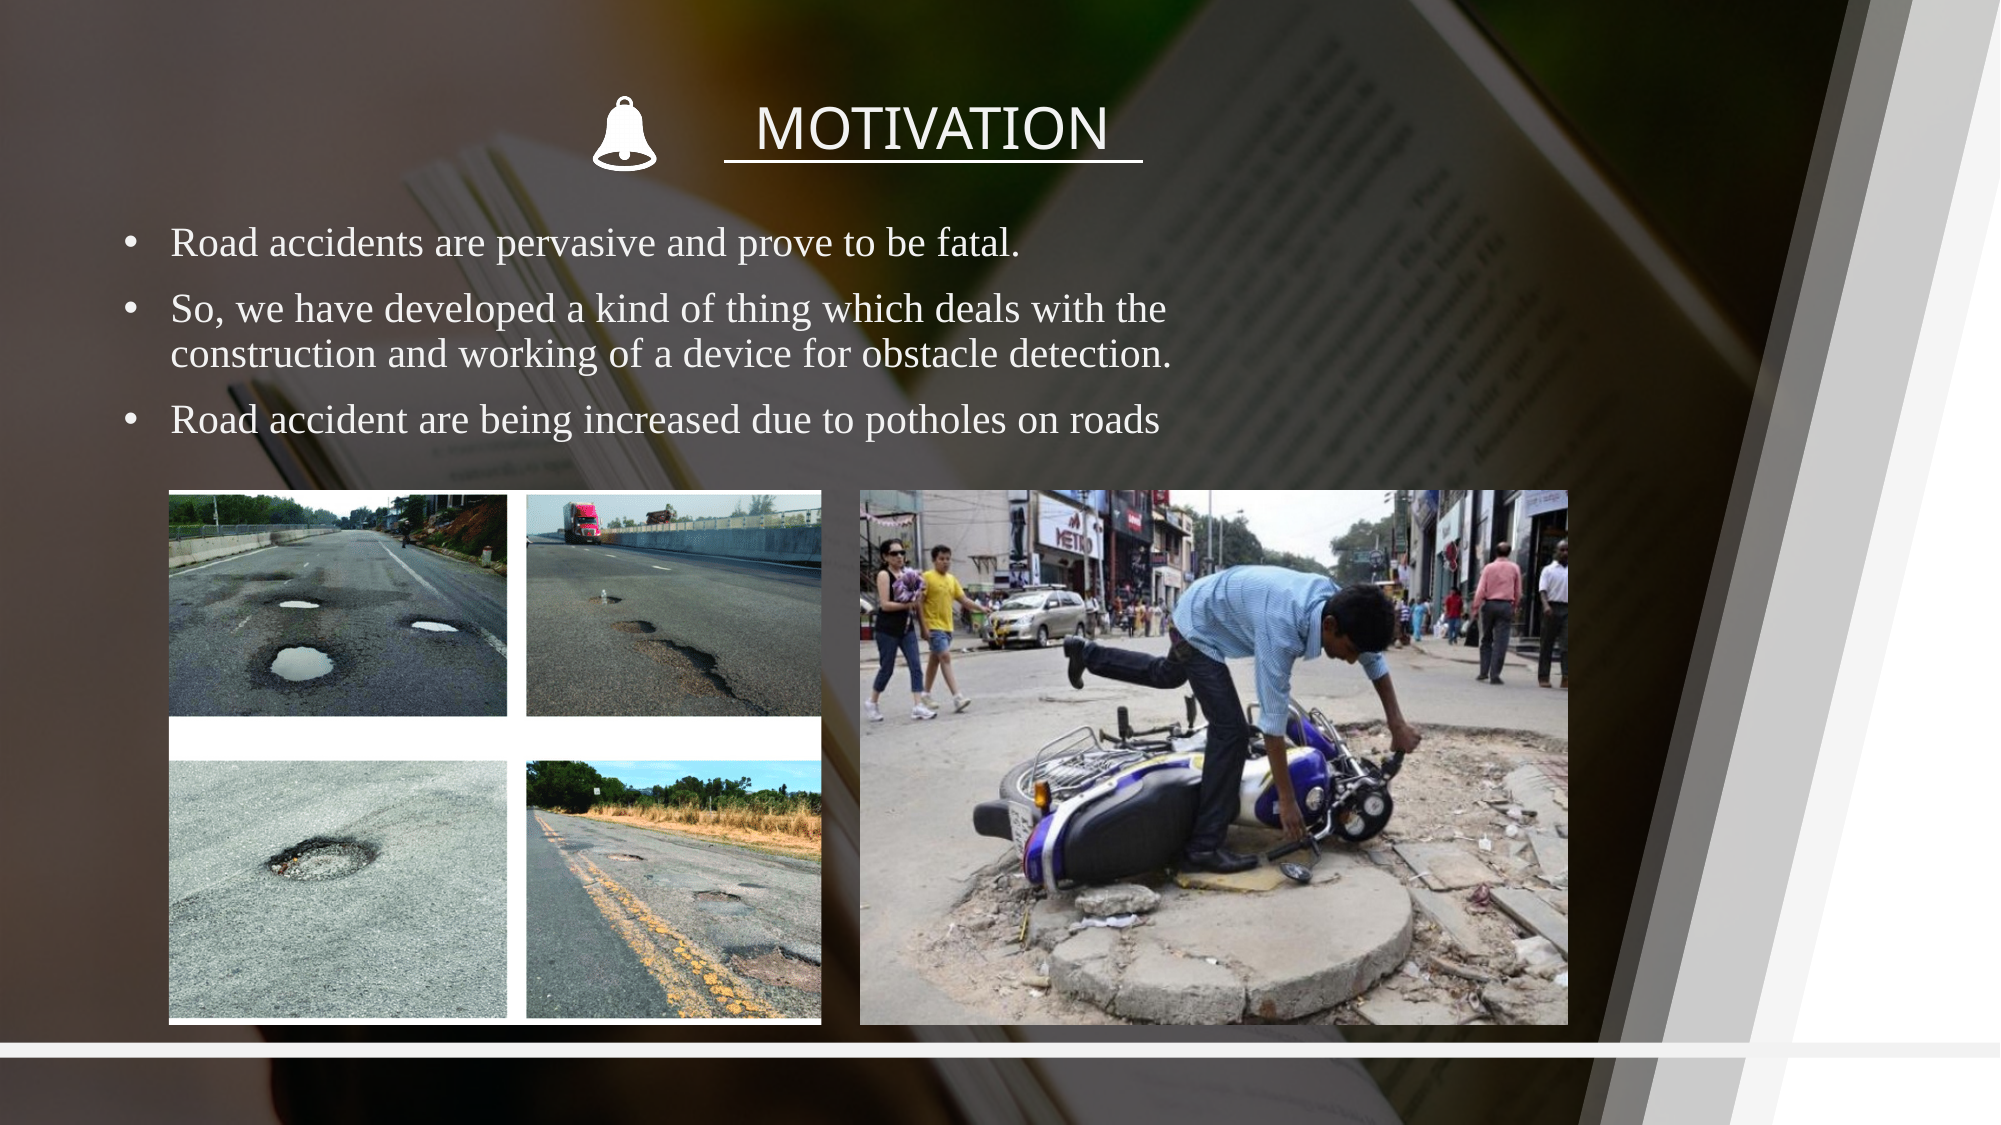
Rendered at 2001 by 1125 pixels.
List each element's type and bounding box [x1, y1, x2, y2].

picture [0, 0, 1578, 1125]
text_box [1578, 0, 2000, 1125]
list [579, 88, 670, 179]
